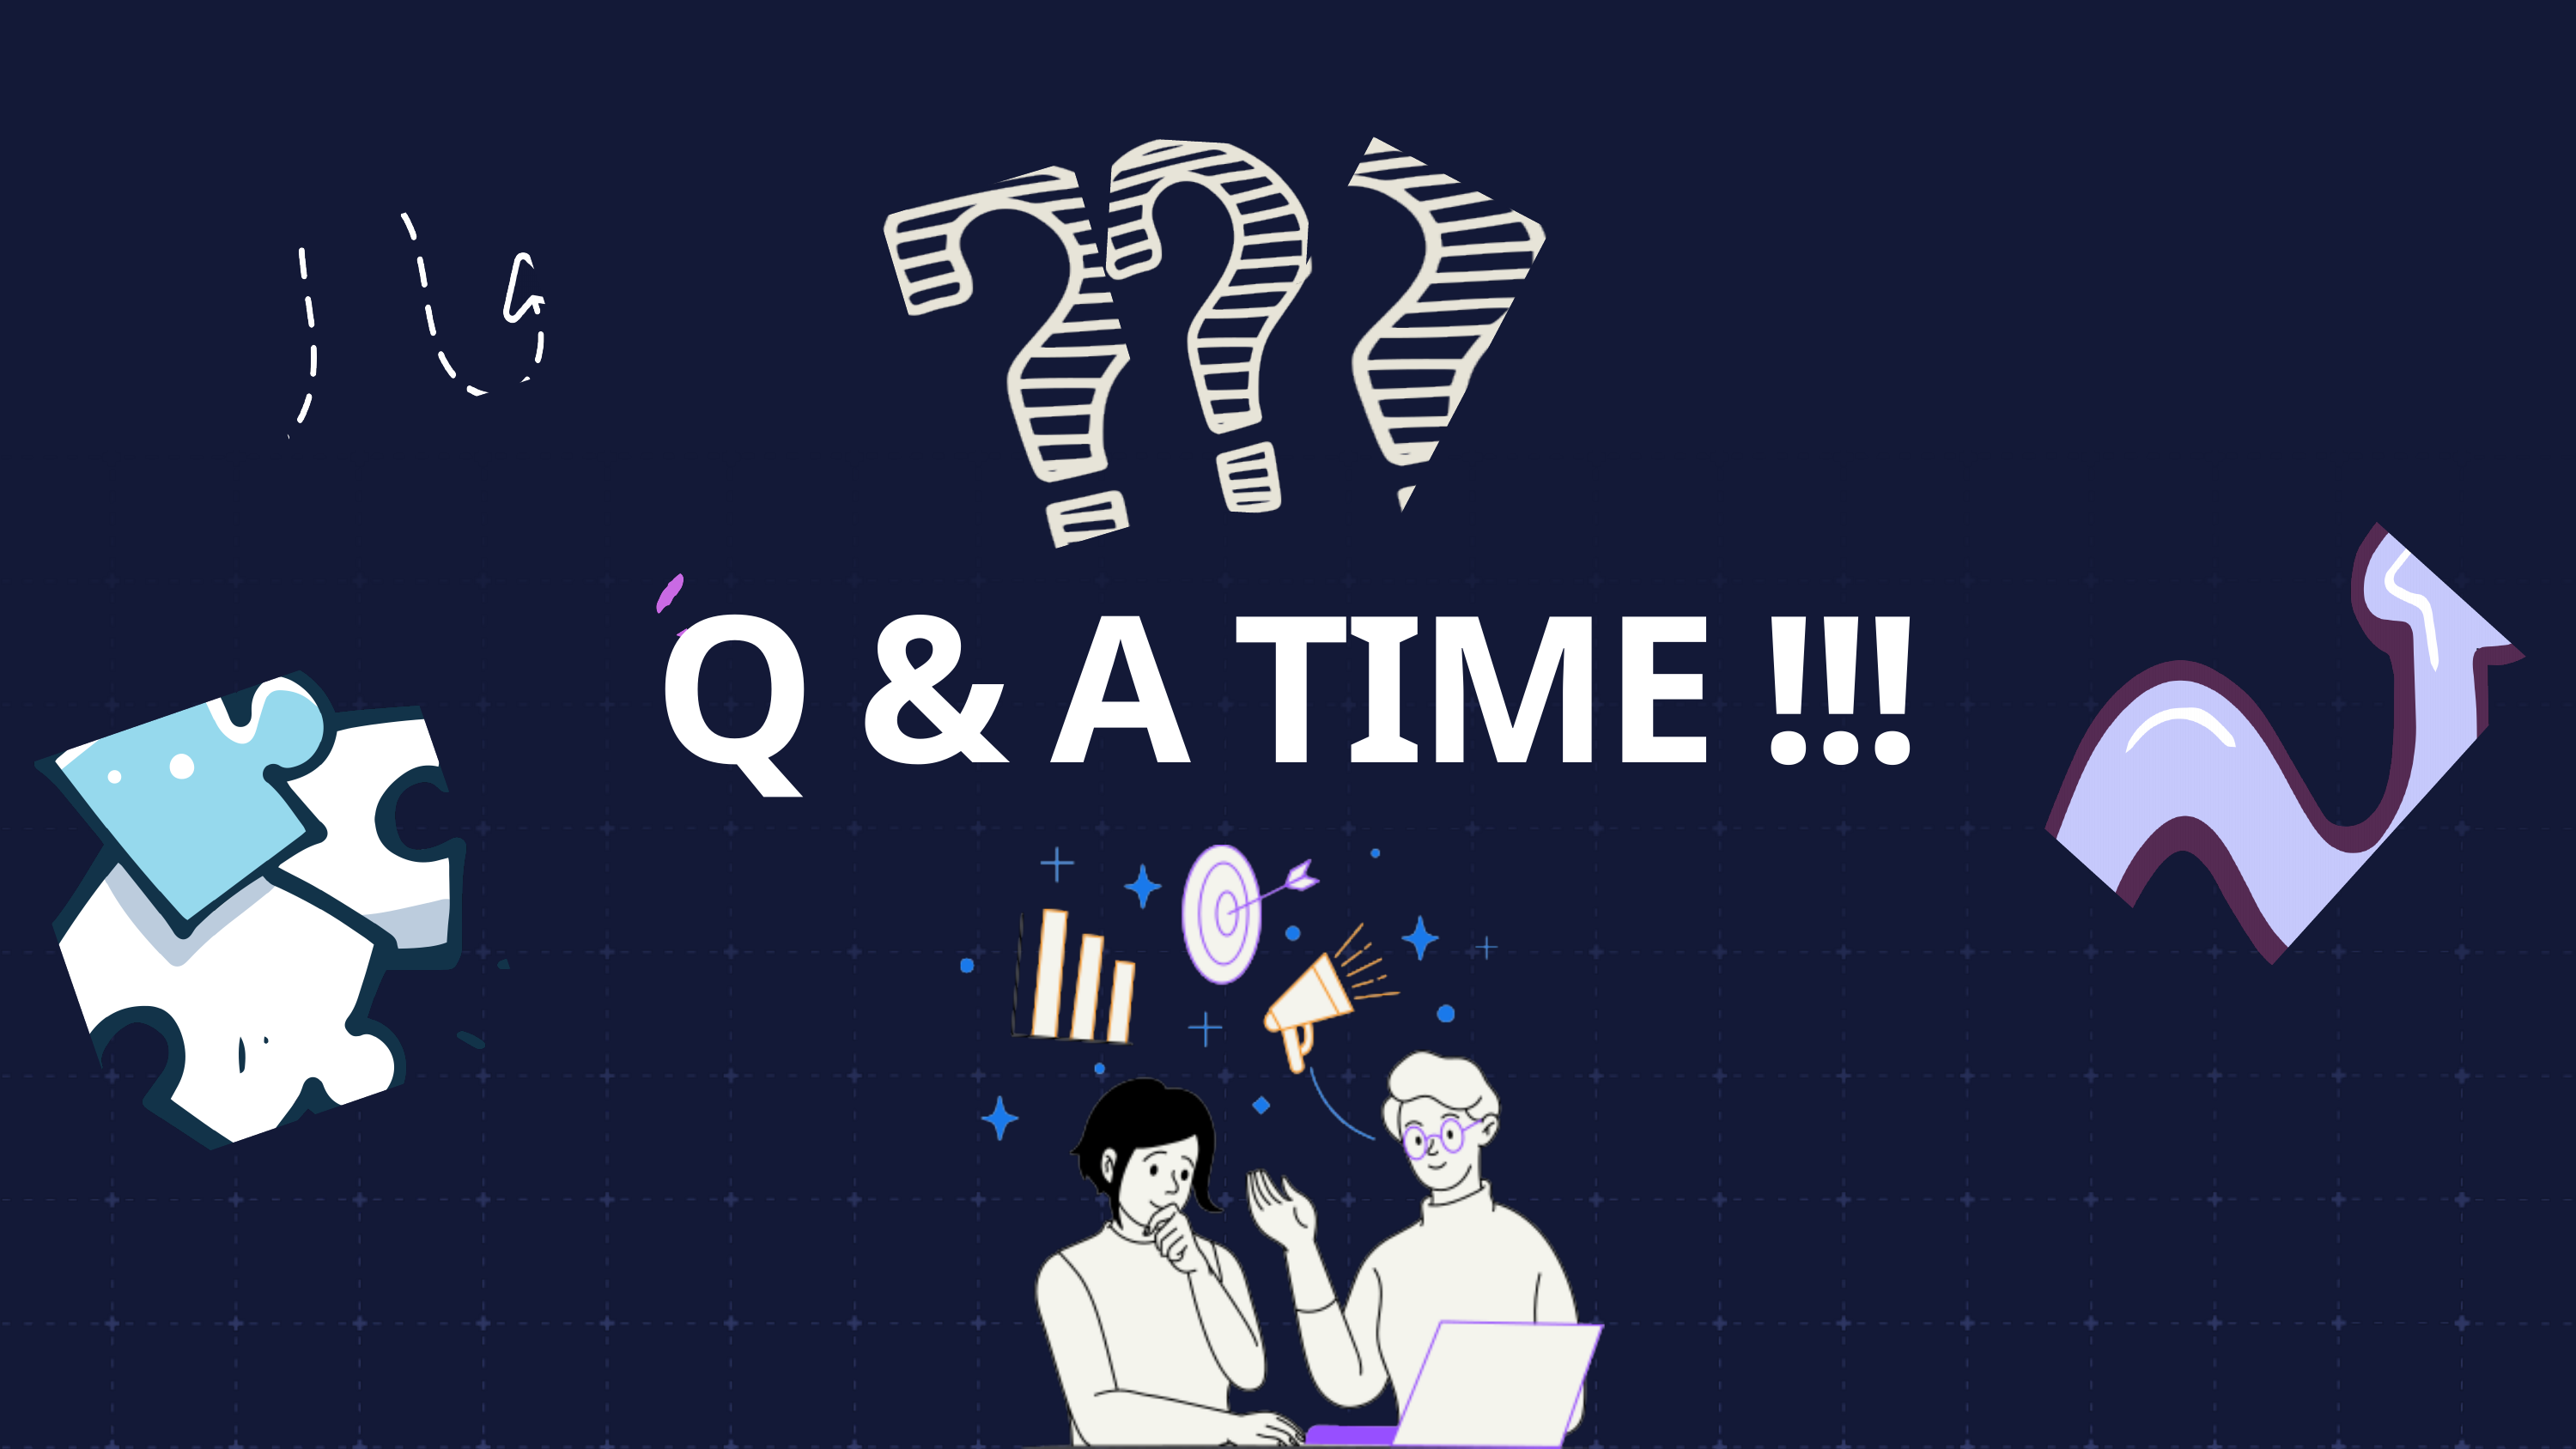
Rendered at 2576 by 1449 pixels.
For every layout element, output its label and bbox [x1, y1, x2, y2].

text_box [0, 440, 2576, 1449]
text_box [879, 161, 1154, 438]
text_box [1215, 136, 1551, 438]
text_box [234, 180, 566, 438]
text_box [1105, 136, 1313, 438]
